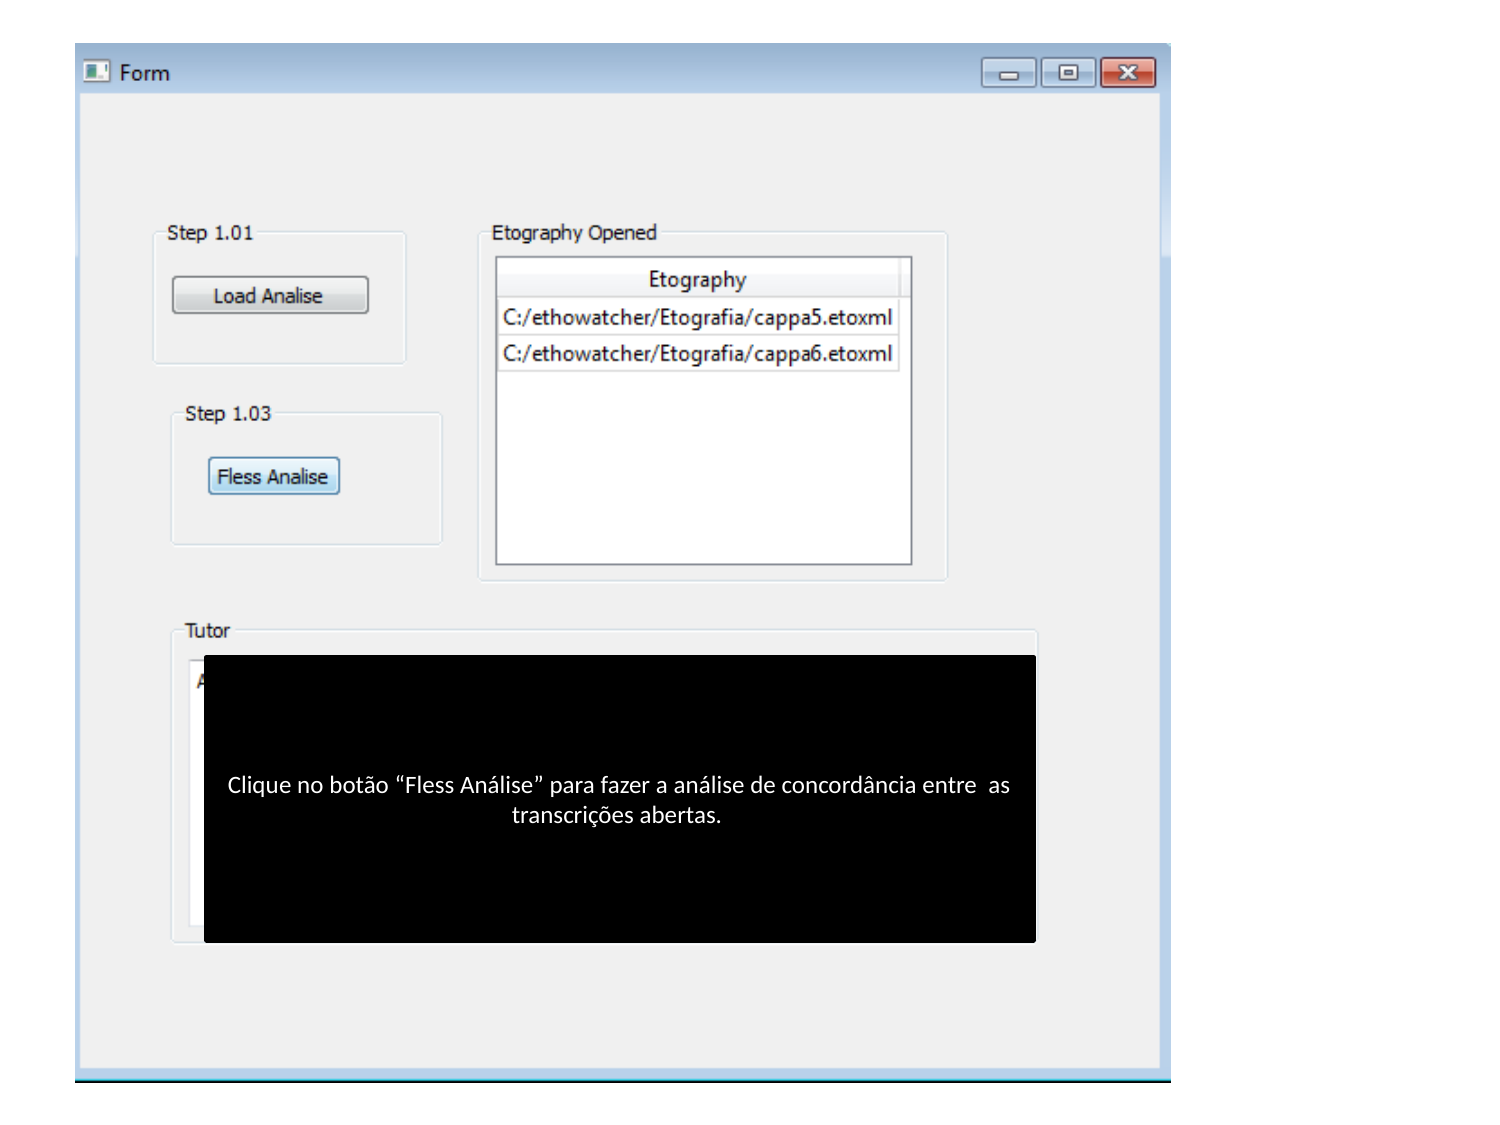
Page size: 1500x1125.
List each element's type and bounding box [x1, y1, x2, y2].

list [74, 43, 1172, 1083]
